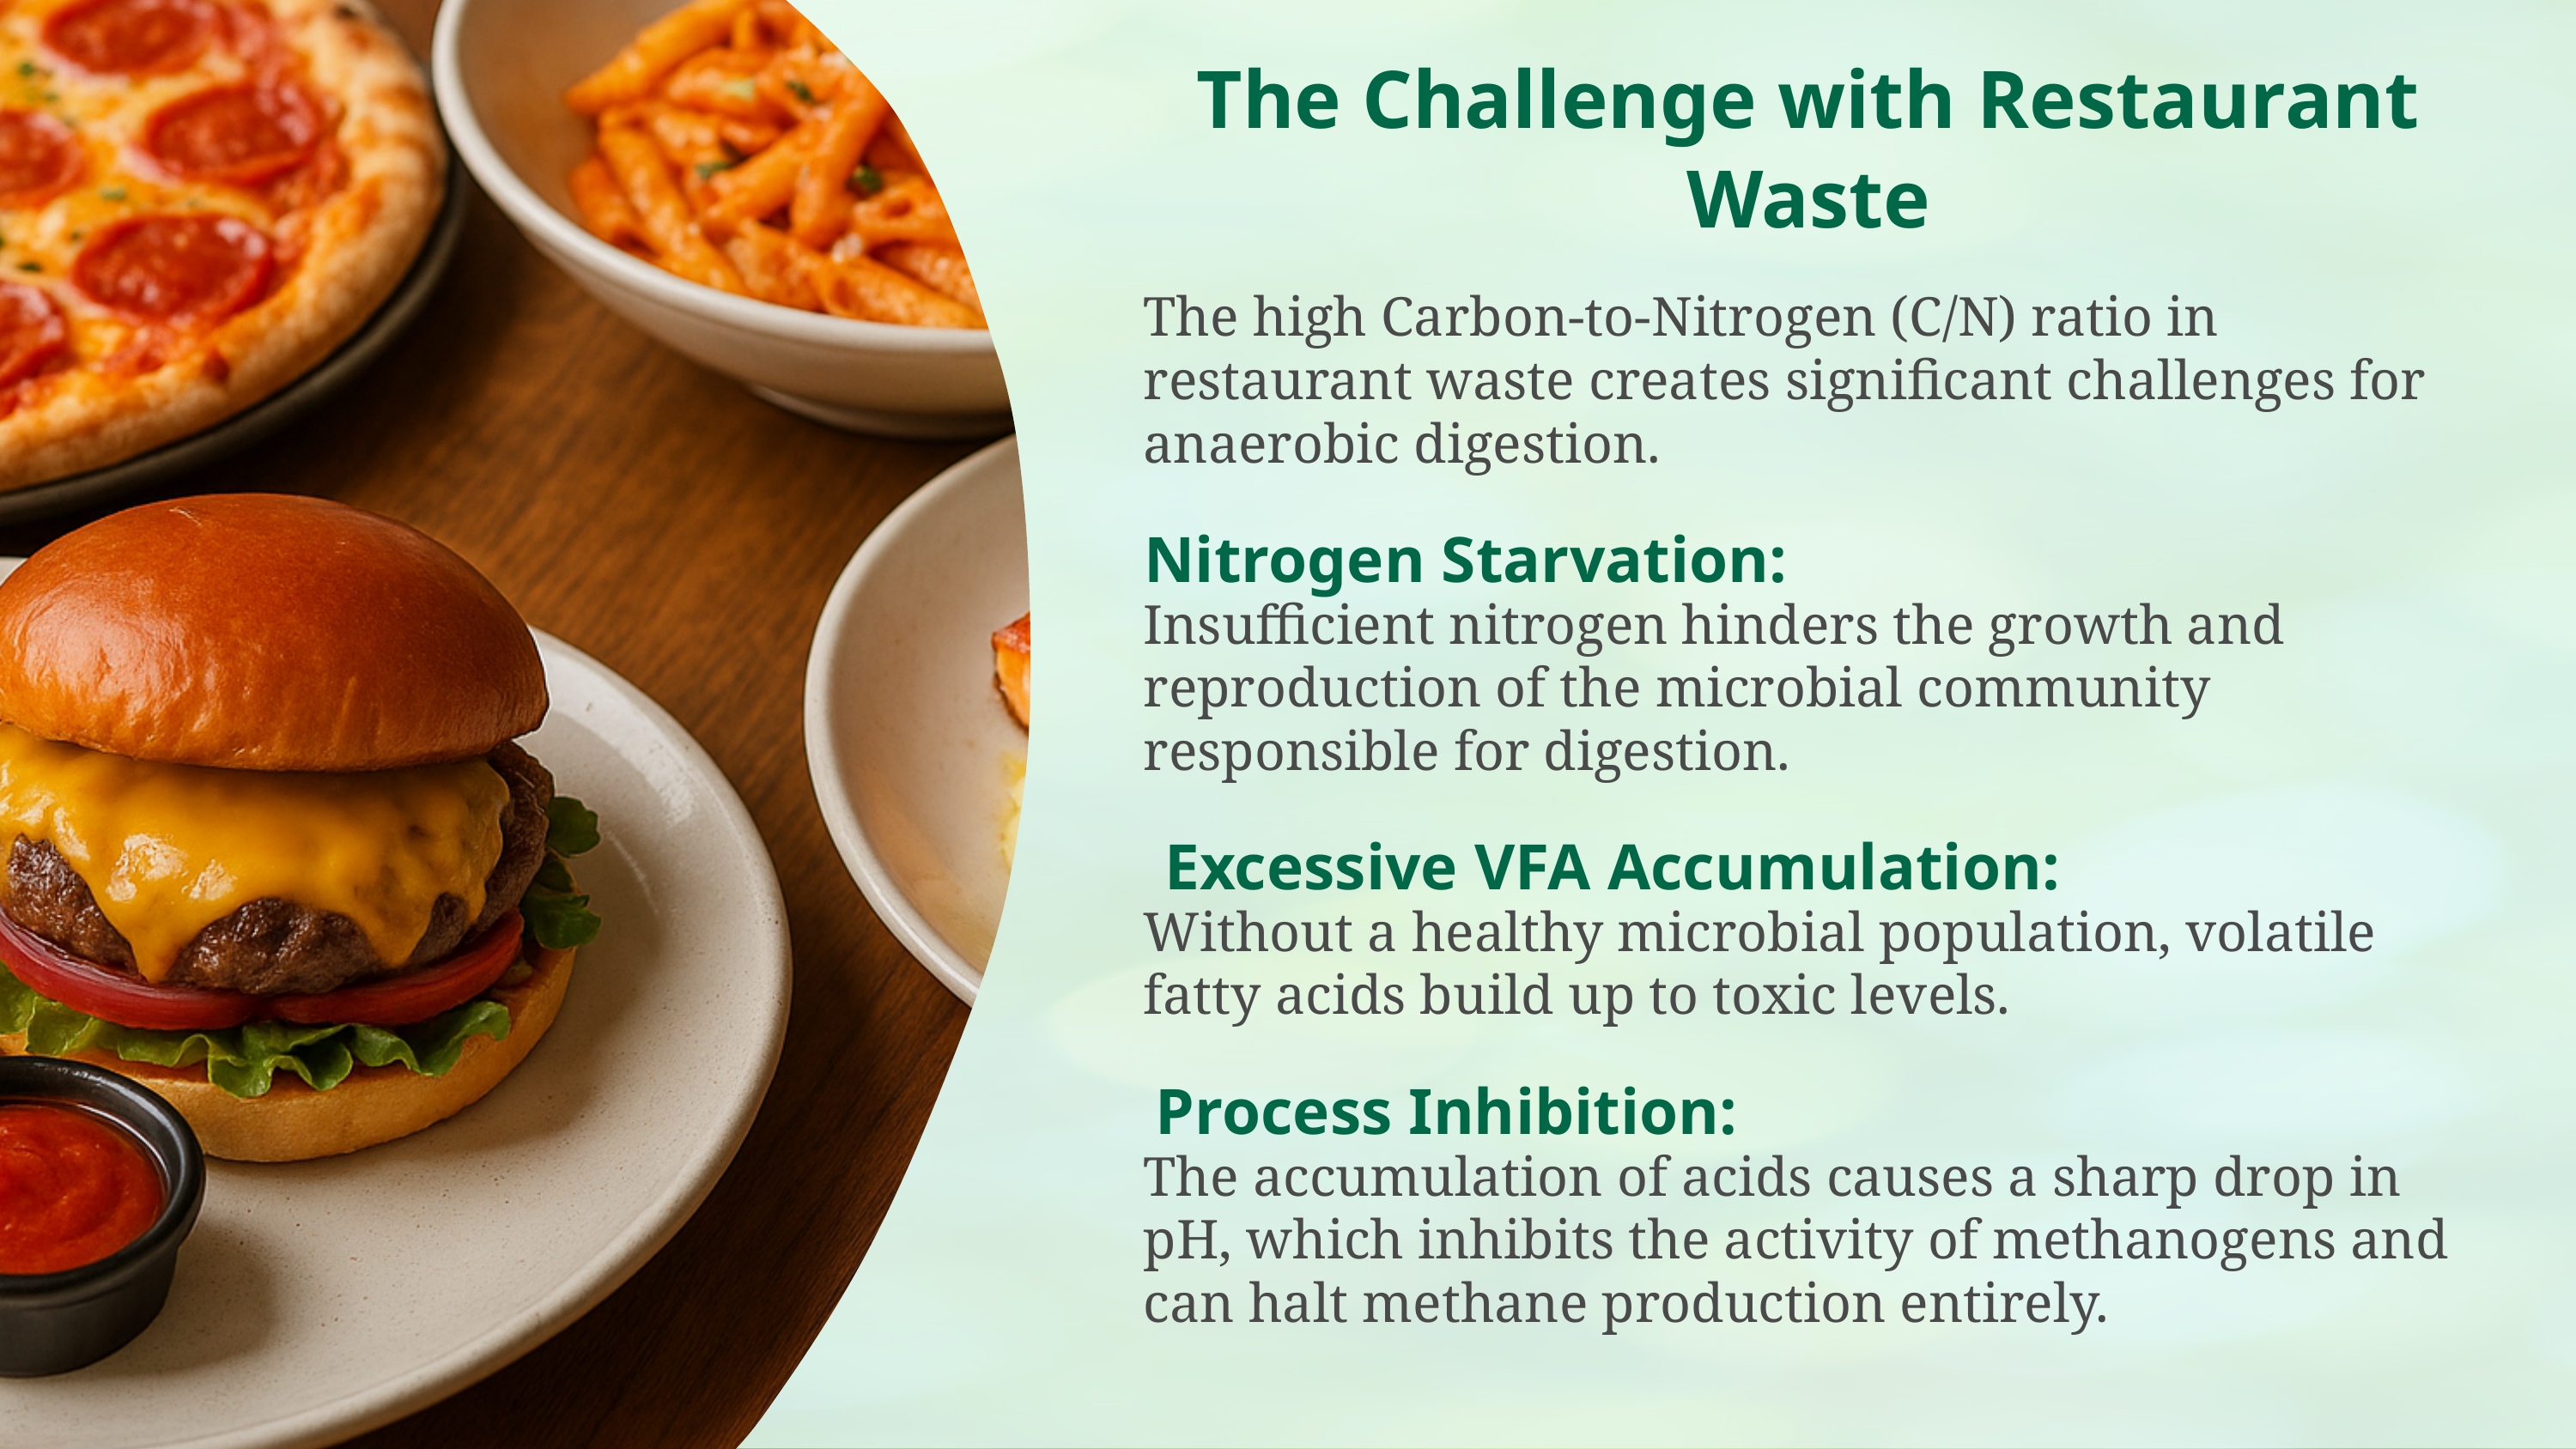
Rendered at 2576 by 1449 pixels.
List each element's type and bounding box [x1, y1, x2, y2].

text_box [0, 0, 1029, 1449]
text_box [1033, 0, 2576, 1449]
